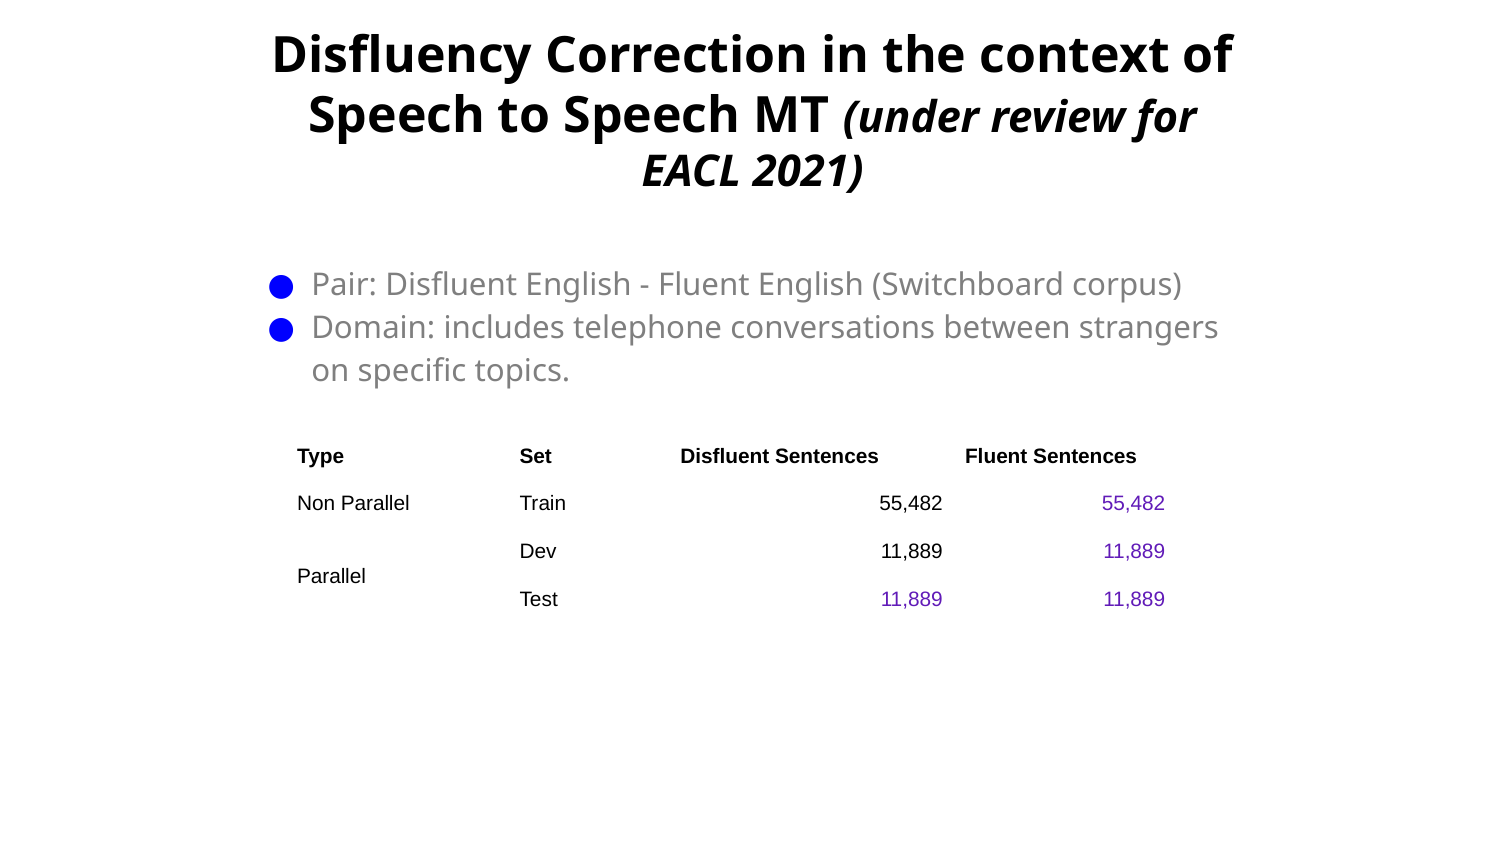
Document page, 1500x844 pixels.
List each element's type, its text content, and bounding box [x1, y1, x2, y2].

table_cell 55,482 [669, 481, 954, 529]
title Disfluency Correction in the context of Speech to Speech MT (under review for EACL 2021) [246, 56, 1259, 162]
list Pair: Disfluent English - Fluent English (Switchboard corpus) Domain: includes telephone conversations between strangers on specific topics. [243, 253, 1257, 715]
table_cell 11,889 [954, 576, 1176, 624]
table_cell Dev [508, 529, 669, 576]
table_header Type [286, 433, 508, 481]
table_cell 55,482 [954, 481, 1176, 529]
table_header Set [508, 433, 669, 481]
table_header Disfluent Sentences [669, 433, 954, 481]
table_cell 11,889 [669, 576, 954, 624]
table_cell 11,889 [669, 529, 954, 576]
table_header Fluent Sentences [954, 433, 1176, 481]
table_cell 11,889 [954, 529, 1176, 576]
table_cell Test [508, 576, 669, 624]
table_cell Train [508, 481, 669, 529]
table_cell Parallel [286, 529, 508, 624]
table_cell Non Parallel [286, 481, 508, 529]
